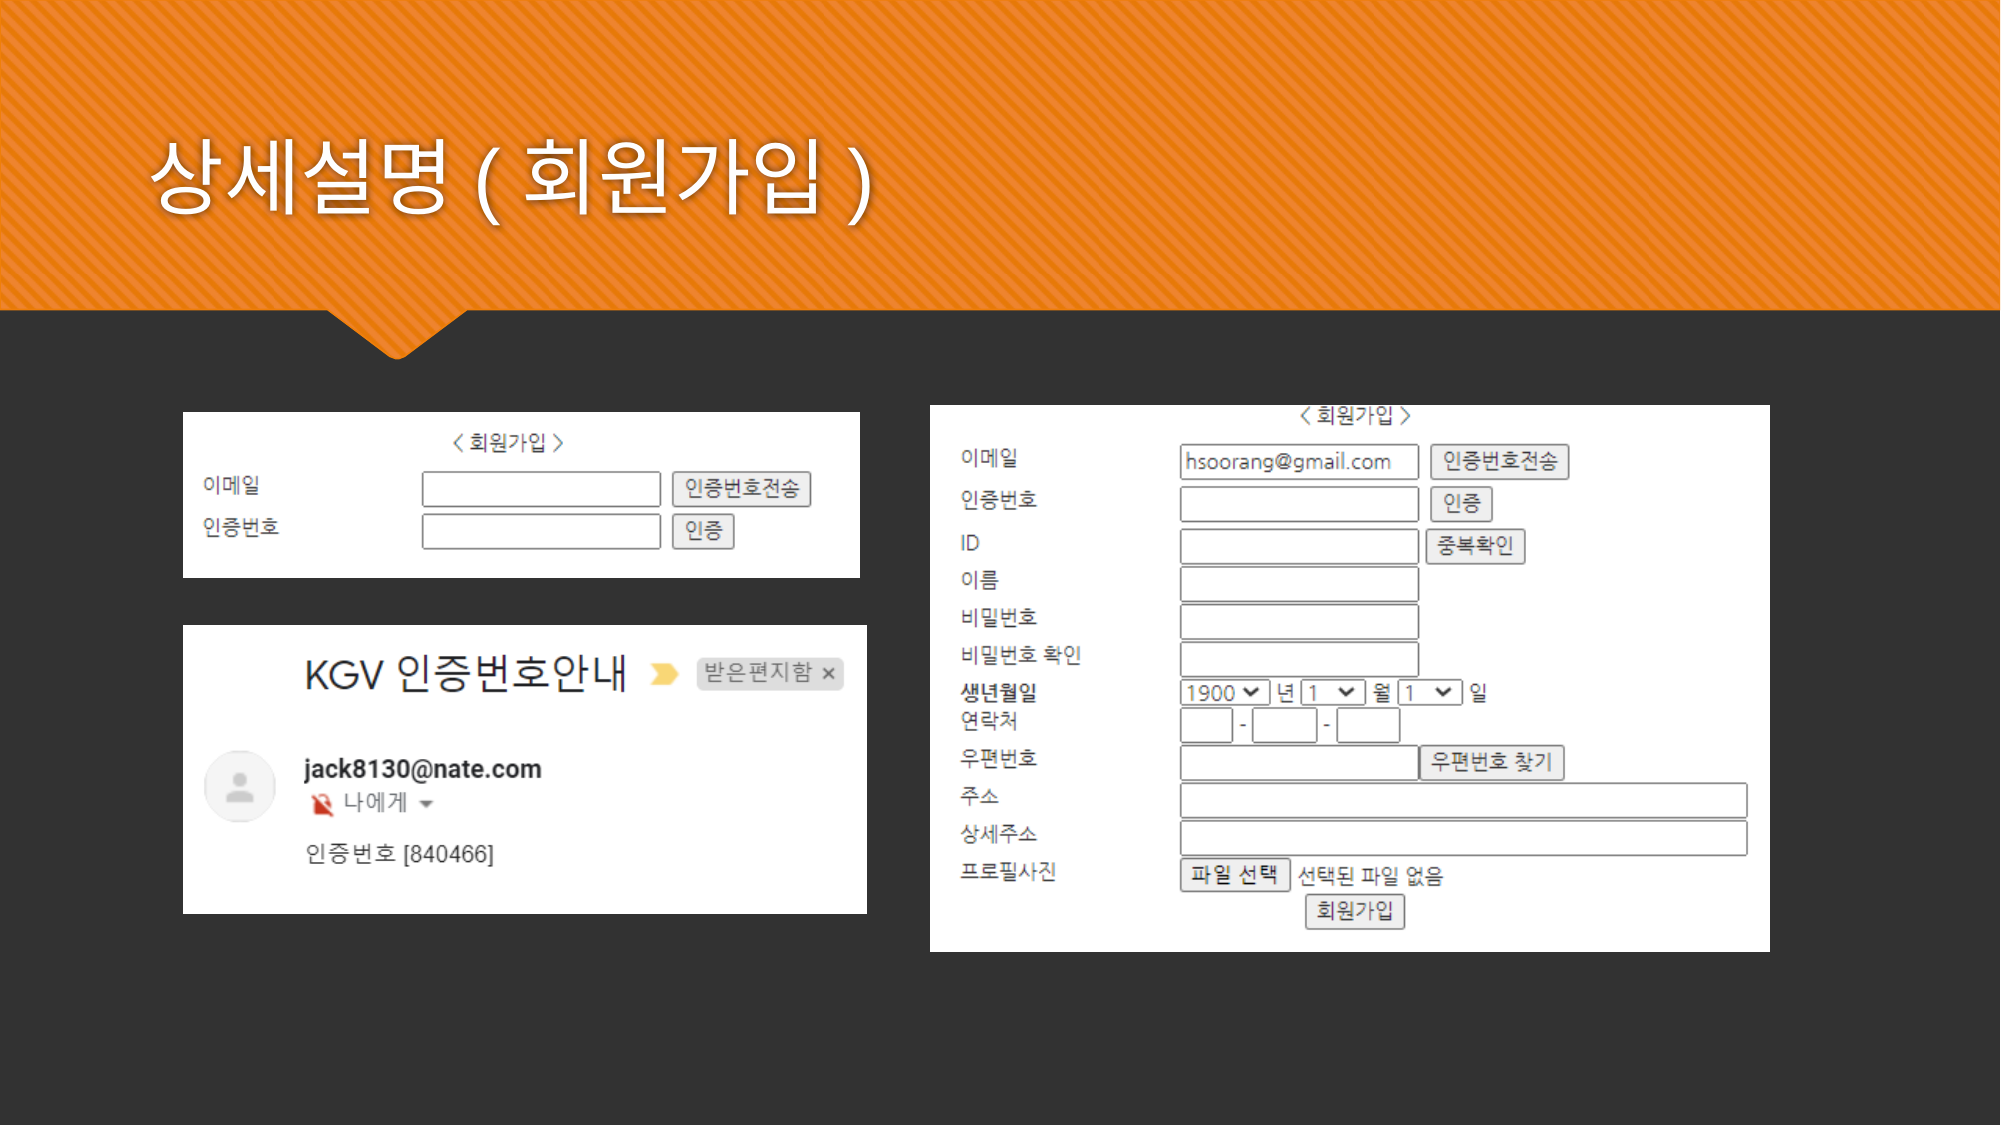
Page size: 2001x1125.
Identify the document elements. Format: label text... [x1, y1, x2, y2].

picture [183, 411, 861, 579]
picture [930, 405, 1770, 952]
title 상세설명(회원가입) [132, 73, 1868, 233]
picture [183, 625, 867, 914]
